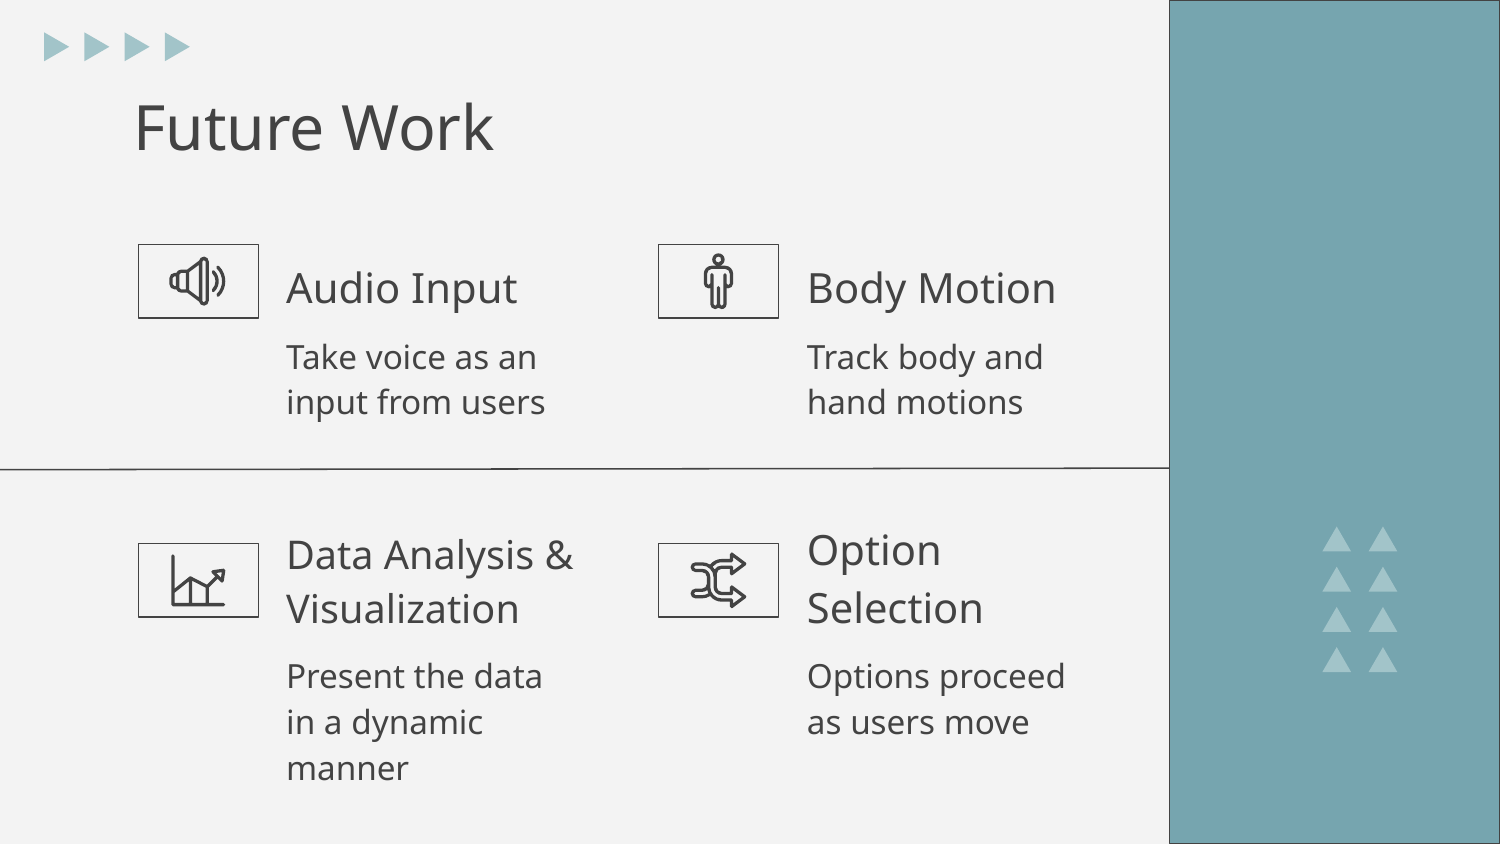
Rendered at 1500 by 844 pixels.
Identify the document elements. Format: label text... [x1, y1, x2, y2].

subtitle Track body and hand motions [791, 328, 1117, 424]
subtitle Option Selection [791, 563, 1117, 647]
text_box [171, 554, 226, 607]
subtitle Body Motion [791, 244, 1117, 328]
subtitle Audio Input [271, 244, 596, 328]
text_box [169, 256, 228, 306]
text_box [658, 543, 779, 618]
subtitle Present the data in a dynamic manner [271, 647, 596, 744]
text_box [703, 253, 734, 310]
text_box [138, 543, 259, 618]
text_box [138, 244, 259, 318]
title Future Work [118, 72, 1171, 167]
subtitle Take voice as an input from users [271, 328, 596, 424]
subtitle Data Analysis & Visualization [271, 537, 653, 647]
subtitle Options proceed as users move [791, 647, 1117, 744]
text_box [690, 552, 747, 609]
text_box [658, 244, 779, 318]
